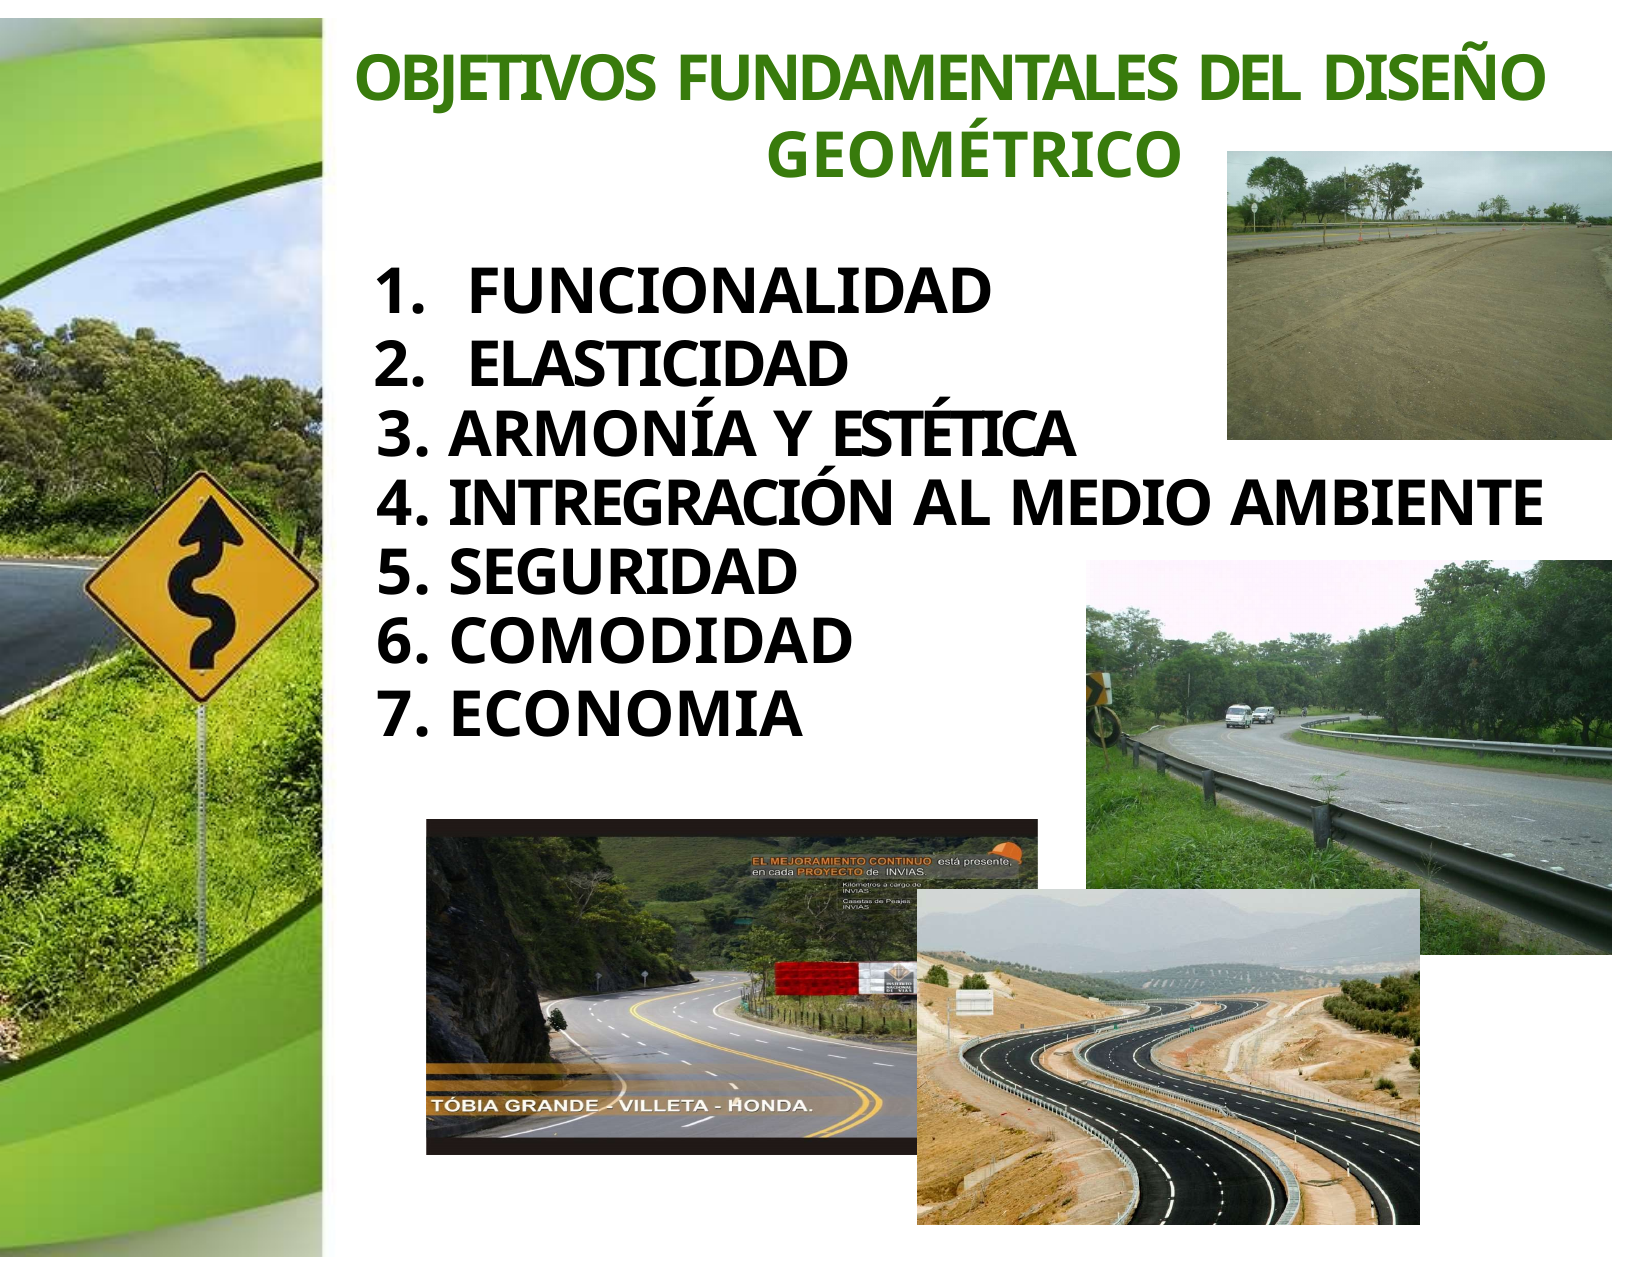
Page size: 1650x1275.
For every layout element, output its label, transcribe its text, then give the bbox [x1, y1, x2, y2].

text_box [426, 818, 1421, 1225]
picture [1085, 560, 1613, 955]
text_box OBJETIVOS FUNDAMENTALES DEL DISEÑO GEOMÉTRICO FUNCIONALIDAD ELASTICIDAD ARMONÍA Y ESTÉTICA INTREGRACIÓN AL MEDIO AMBIENTE SEGURIDAD COMODIDAD ECONOMIA [351, 34, 1600, 750]
picture [1227, 151, 1613, 440]
picture [0, 18, 337, 1257]
